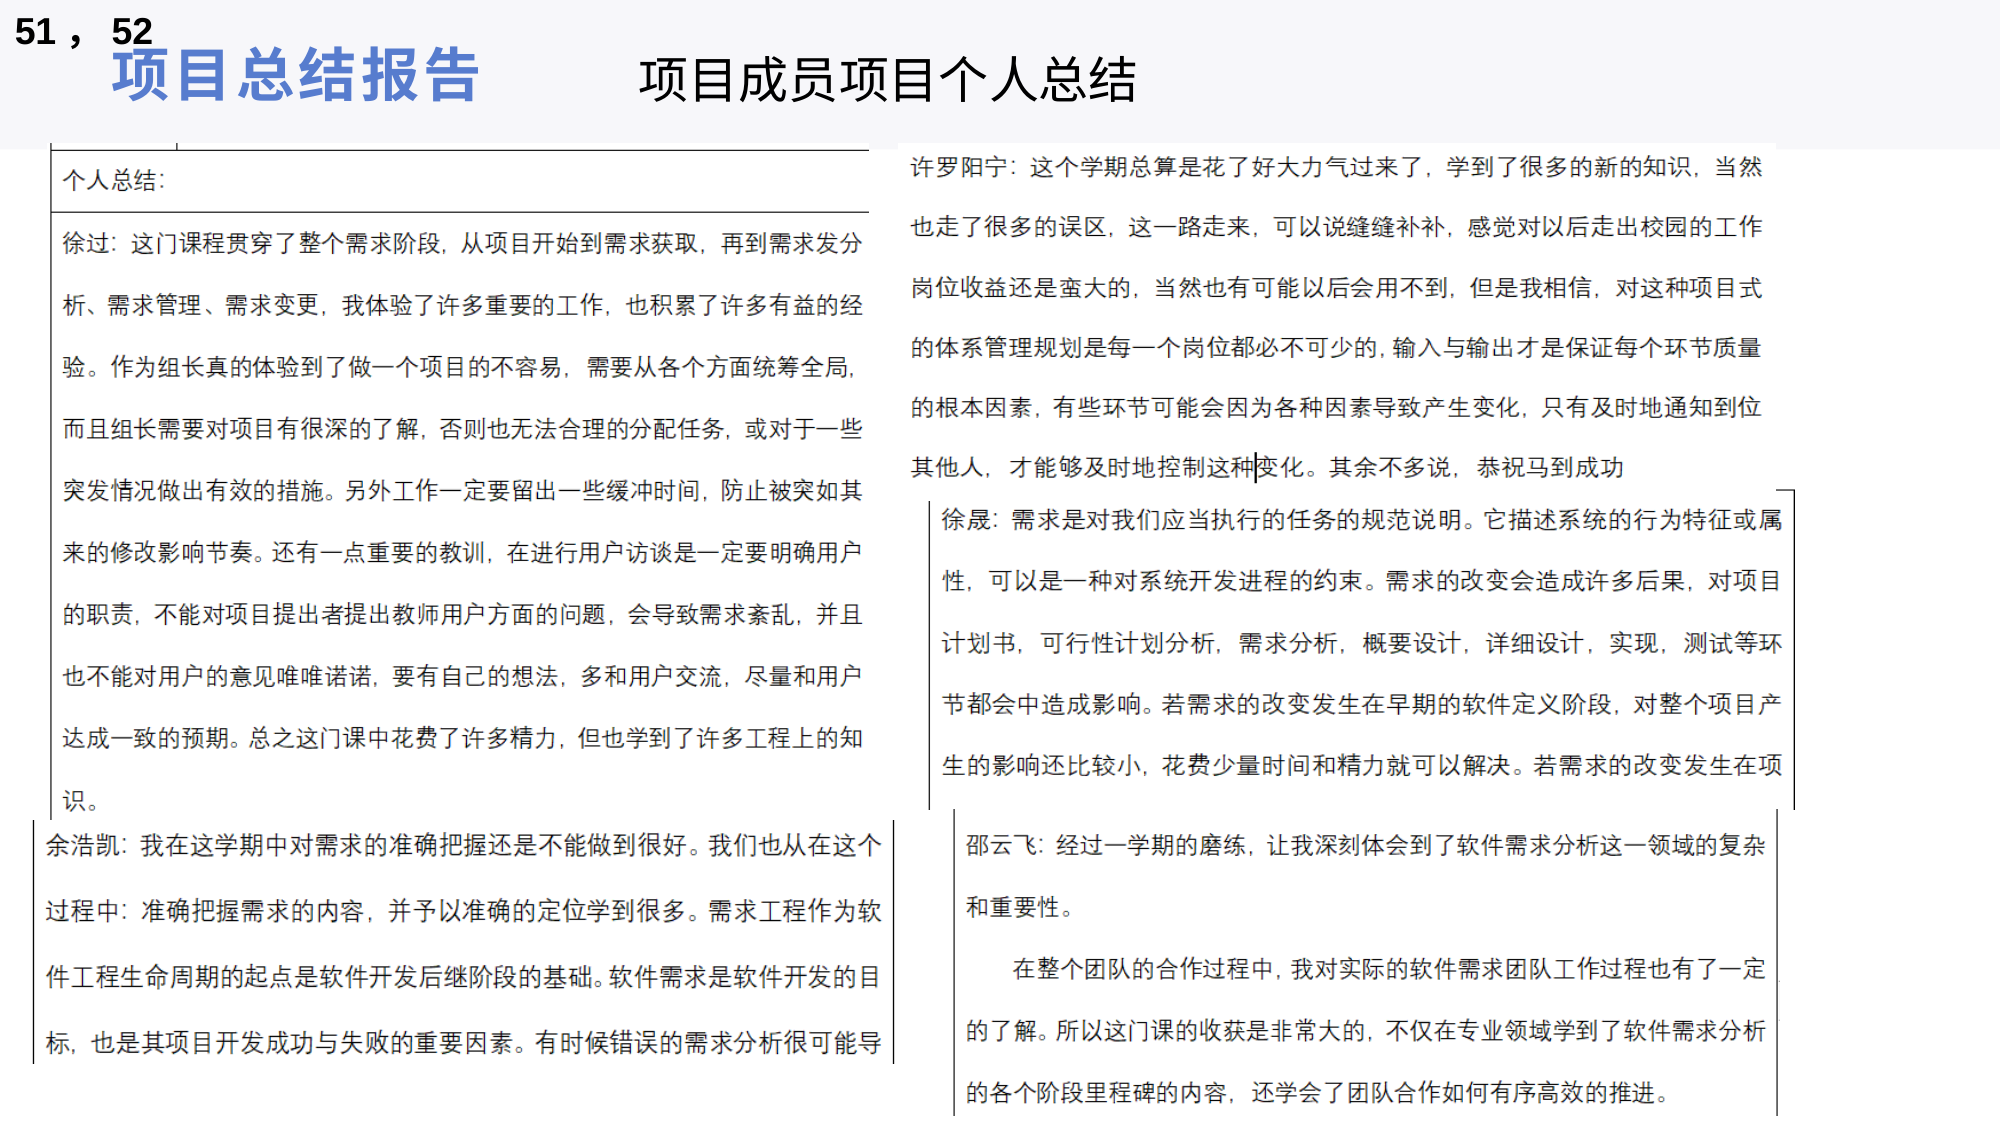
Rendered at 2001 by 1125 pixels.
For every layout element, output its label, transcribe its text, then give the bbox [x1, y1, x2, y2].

title 项目总结报告 [95, 31, 1906, 118]
text_box 51，52 [0, 0, 204, 60]
text_box 项目成员项目个人总结 [624, 41, 1154, 117]
picture [27, 143, 899, 1064]
picture [898, 143, 1795, 1116]
